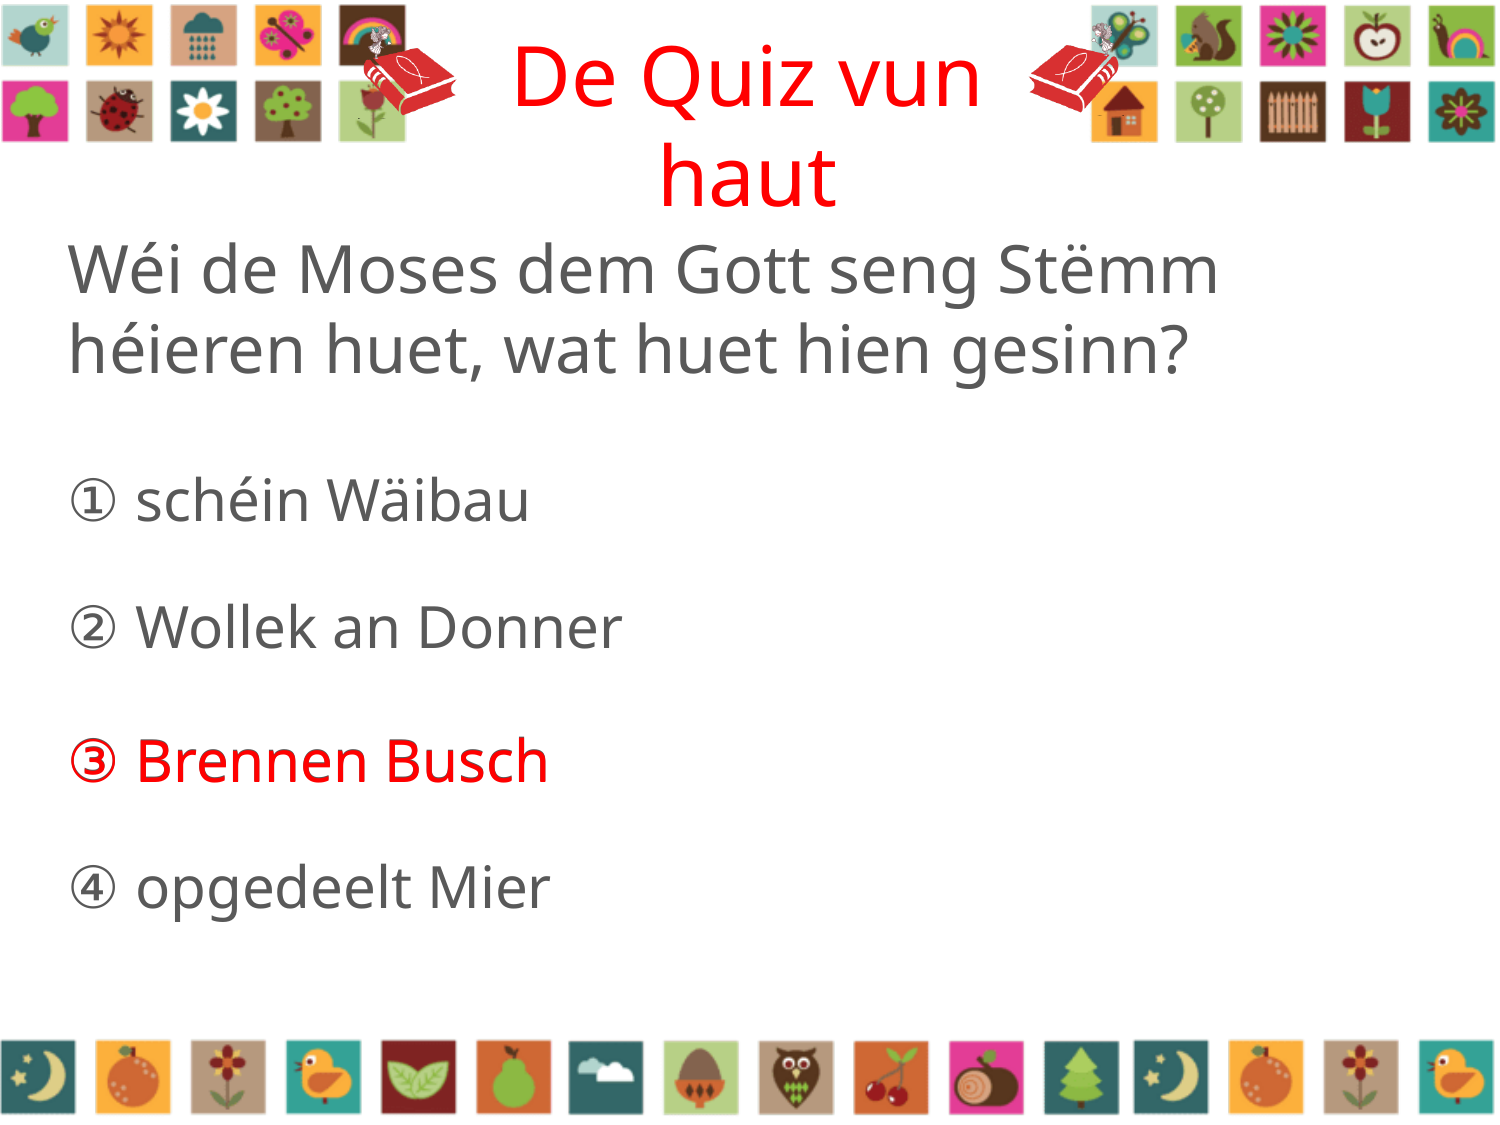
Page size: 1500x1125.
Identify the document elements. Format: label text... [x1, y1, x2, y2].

text_box Wéi de Moses dem Gott seng Stëmm héieren huet, wat huet hien gesinn? [53, 219, 1436, 395]
picture [0, 3, 489, 150]
text_box ③ Brennen Busch [53, 716, 1483, 802]
text_box ④ opgedeelt Mier [53, 842, 1483, 928]
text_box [0, 1028, 1500, 1118]
picture [996, 3, 1500, 150]
text_box ① schéin Wäibau [53, 456, 1436, 541]
text_box De Quiz vun haut [414, 16, 1080, 219]
text_box ② Wollek an Donner [53, 582, 1436, 668]
